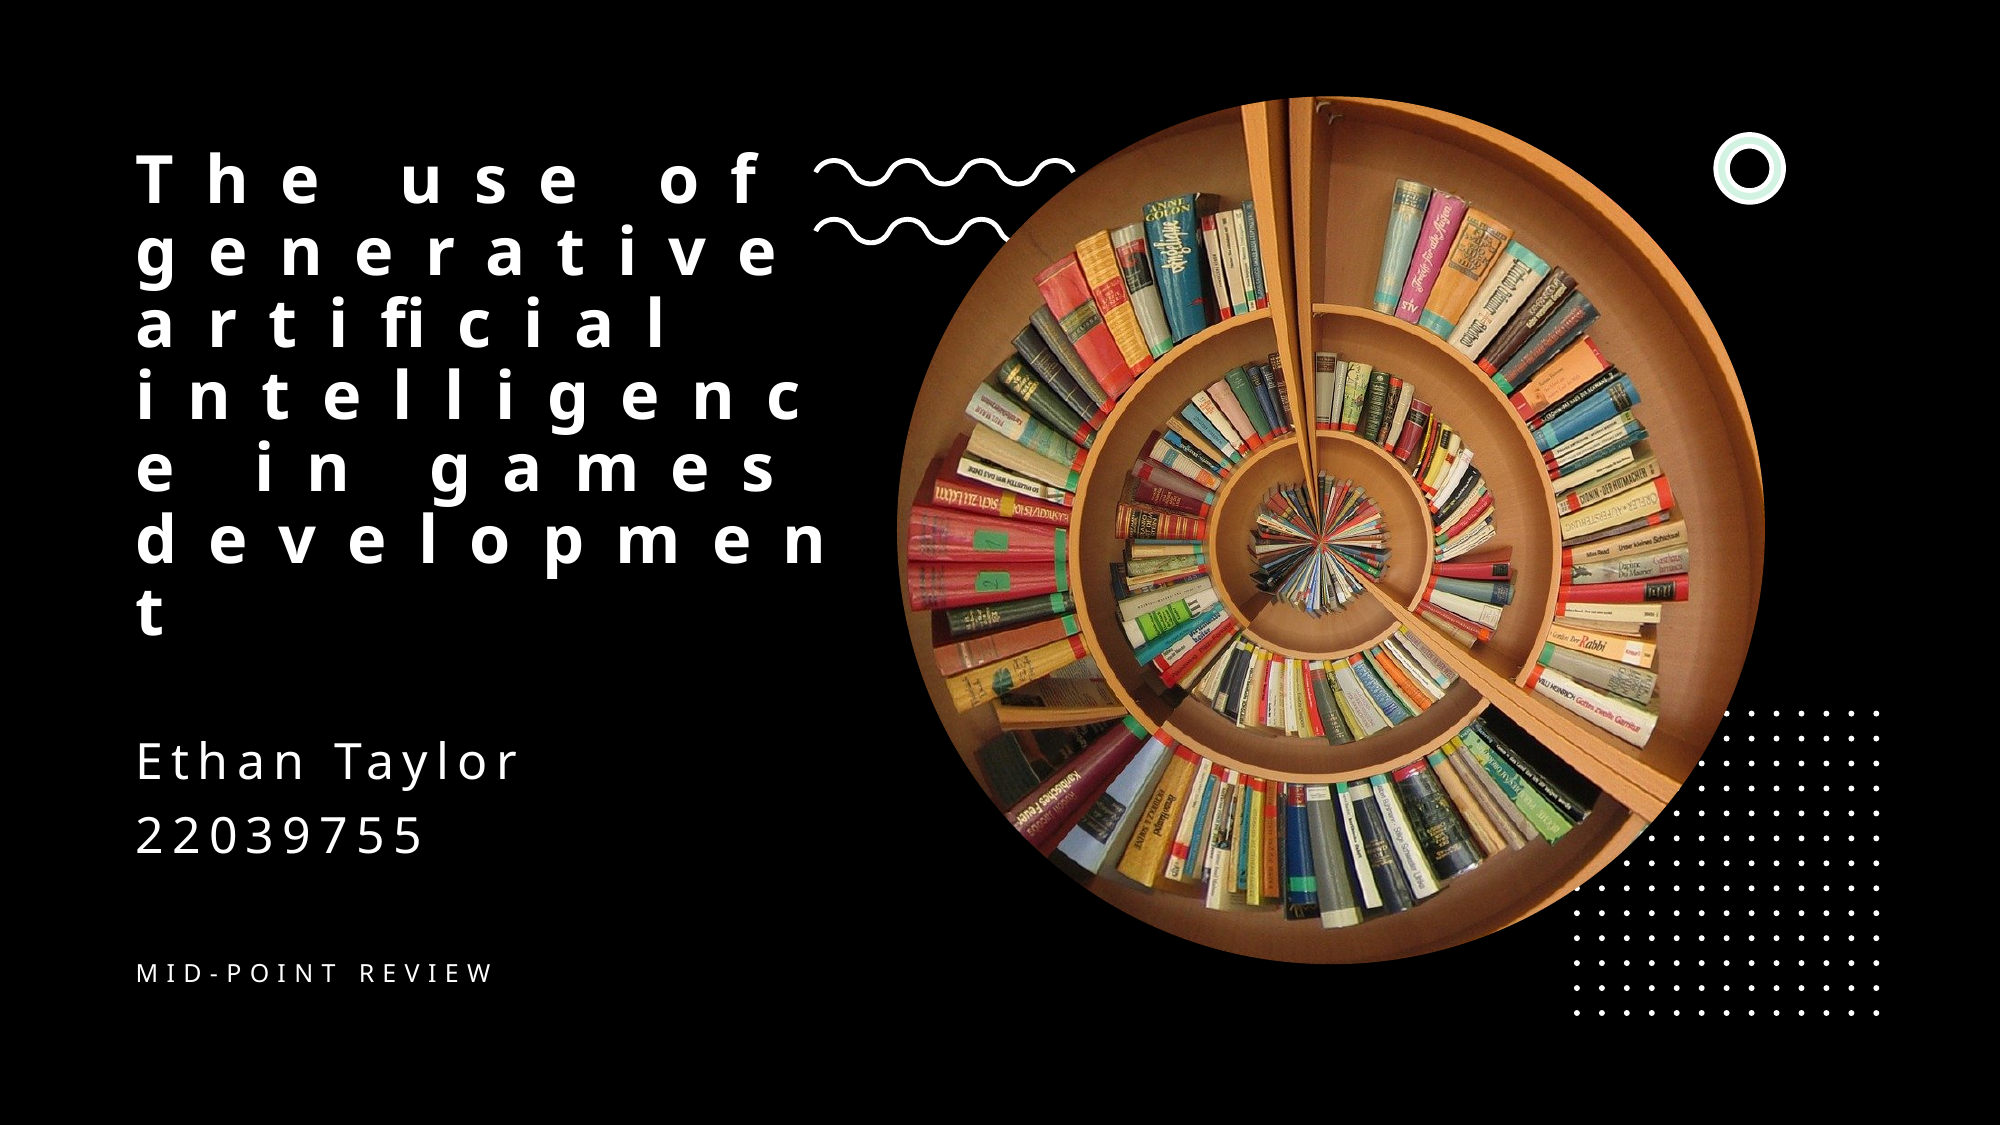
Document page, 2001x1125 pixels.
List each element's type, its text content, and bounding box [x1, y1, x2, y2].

title The use of generative artificial intelligence in games development [120, 82, 897, 714]
subtitle Ethan Taylor 22039755 MID-POINT REVIEW [120, 728, 814, 1021]
picture [896, 96, 1765, 965]
